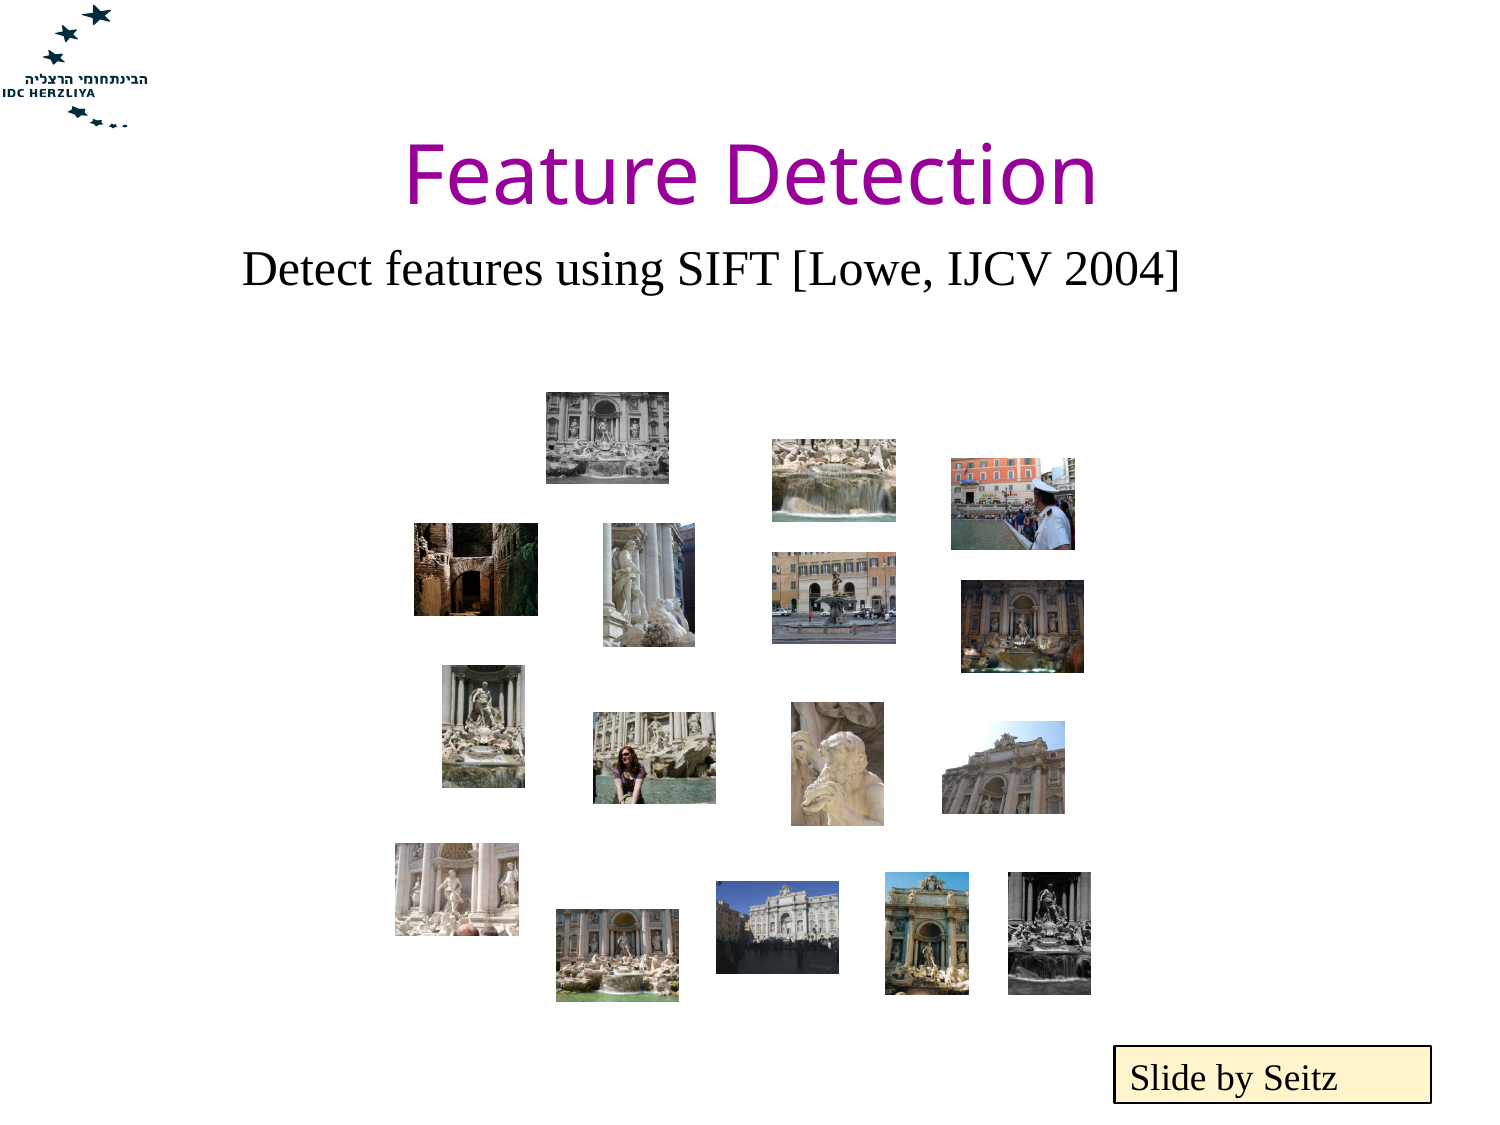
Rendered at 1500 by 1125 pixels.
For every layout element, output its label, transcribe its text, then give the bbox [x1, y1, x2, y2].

text_box Slide by Seitz [1114, 1045, 1432, 1104]
picture [0, 0, 150, 134]
text_box Detect features using SIFT [Lowe, IJCV 2004] [227, 222, 1299, 313]
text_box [395, 392, 1091, 1002]
title Feature Detection [113, 41, 1390, 230]
